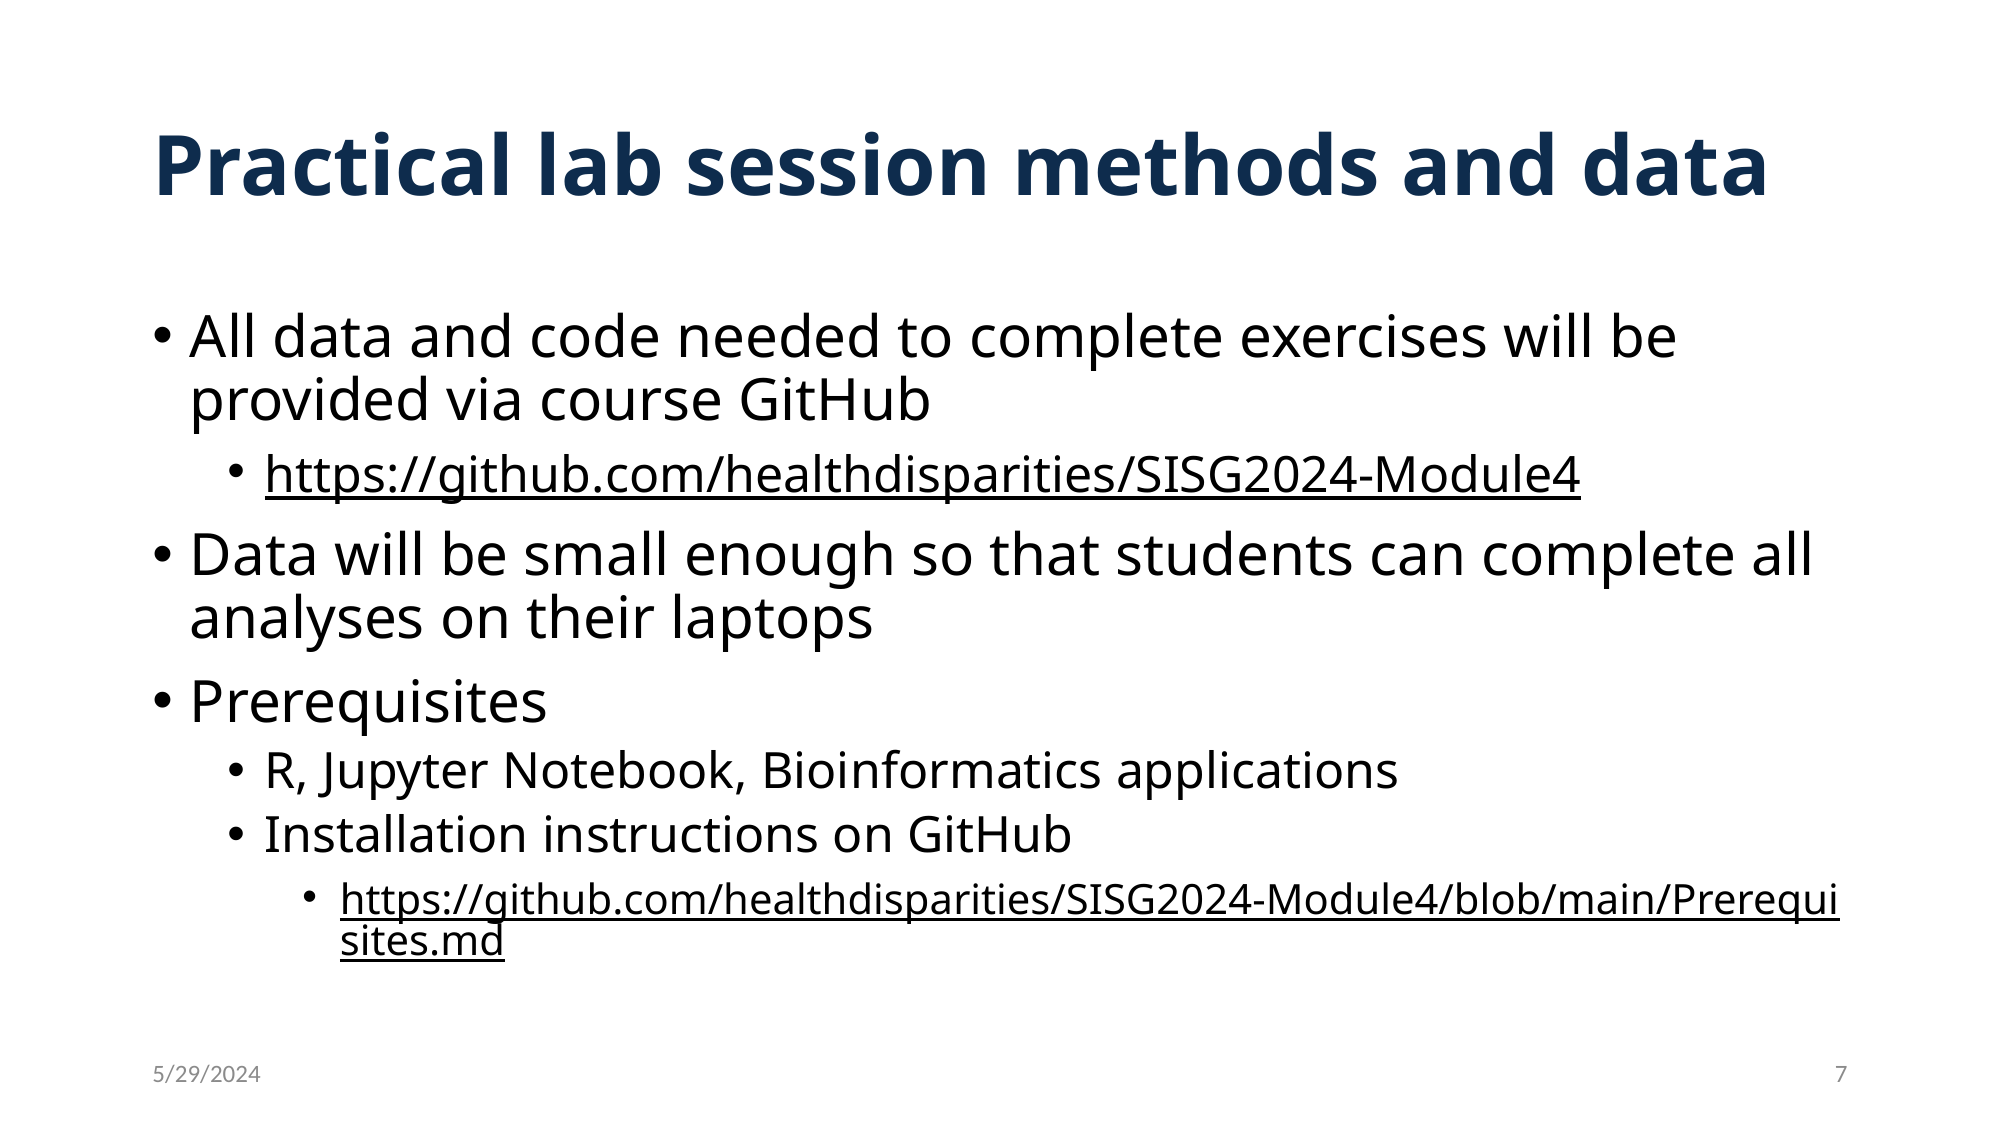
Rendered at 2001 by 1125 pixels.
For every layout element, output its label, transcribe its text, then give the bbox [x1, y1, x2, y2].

title Practical lab session methods and data [137, 59, 1863, 278]
list All data and code needed to complete exercises will be provided via course GitHub https://github.com/healthdisparities/SISG2024-Module4 Data will be small enough so that students can complete all analyses on their laptops Prerequisites R, Jupyter Notebook, Bioinformatics applications Installation instructions on GitHub https://github.com/healthdisparities/SISG2024-Module4/blob/main/Prerequisites.md [137, 299, 1863, 1014]
slide_number 7 [1412, 1042, 1863, 1103]
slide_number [137, 1042, 588, 1103]
